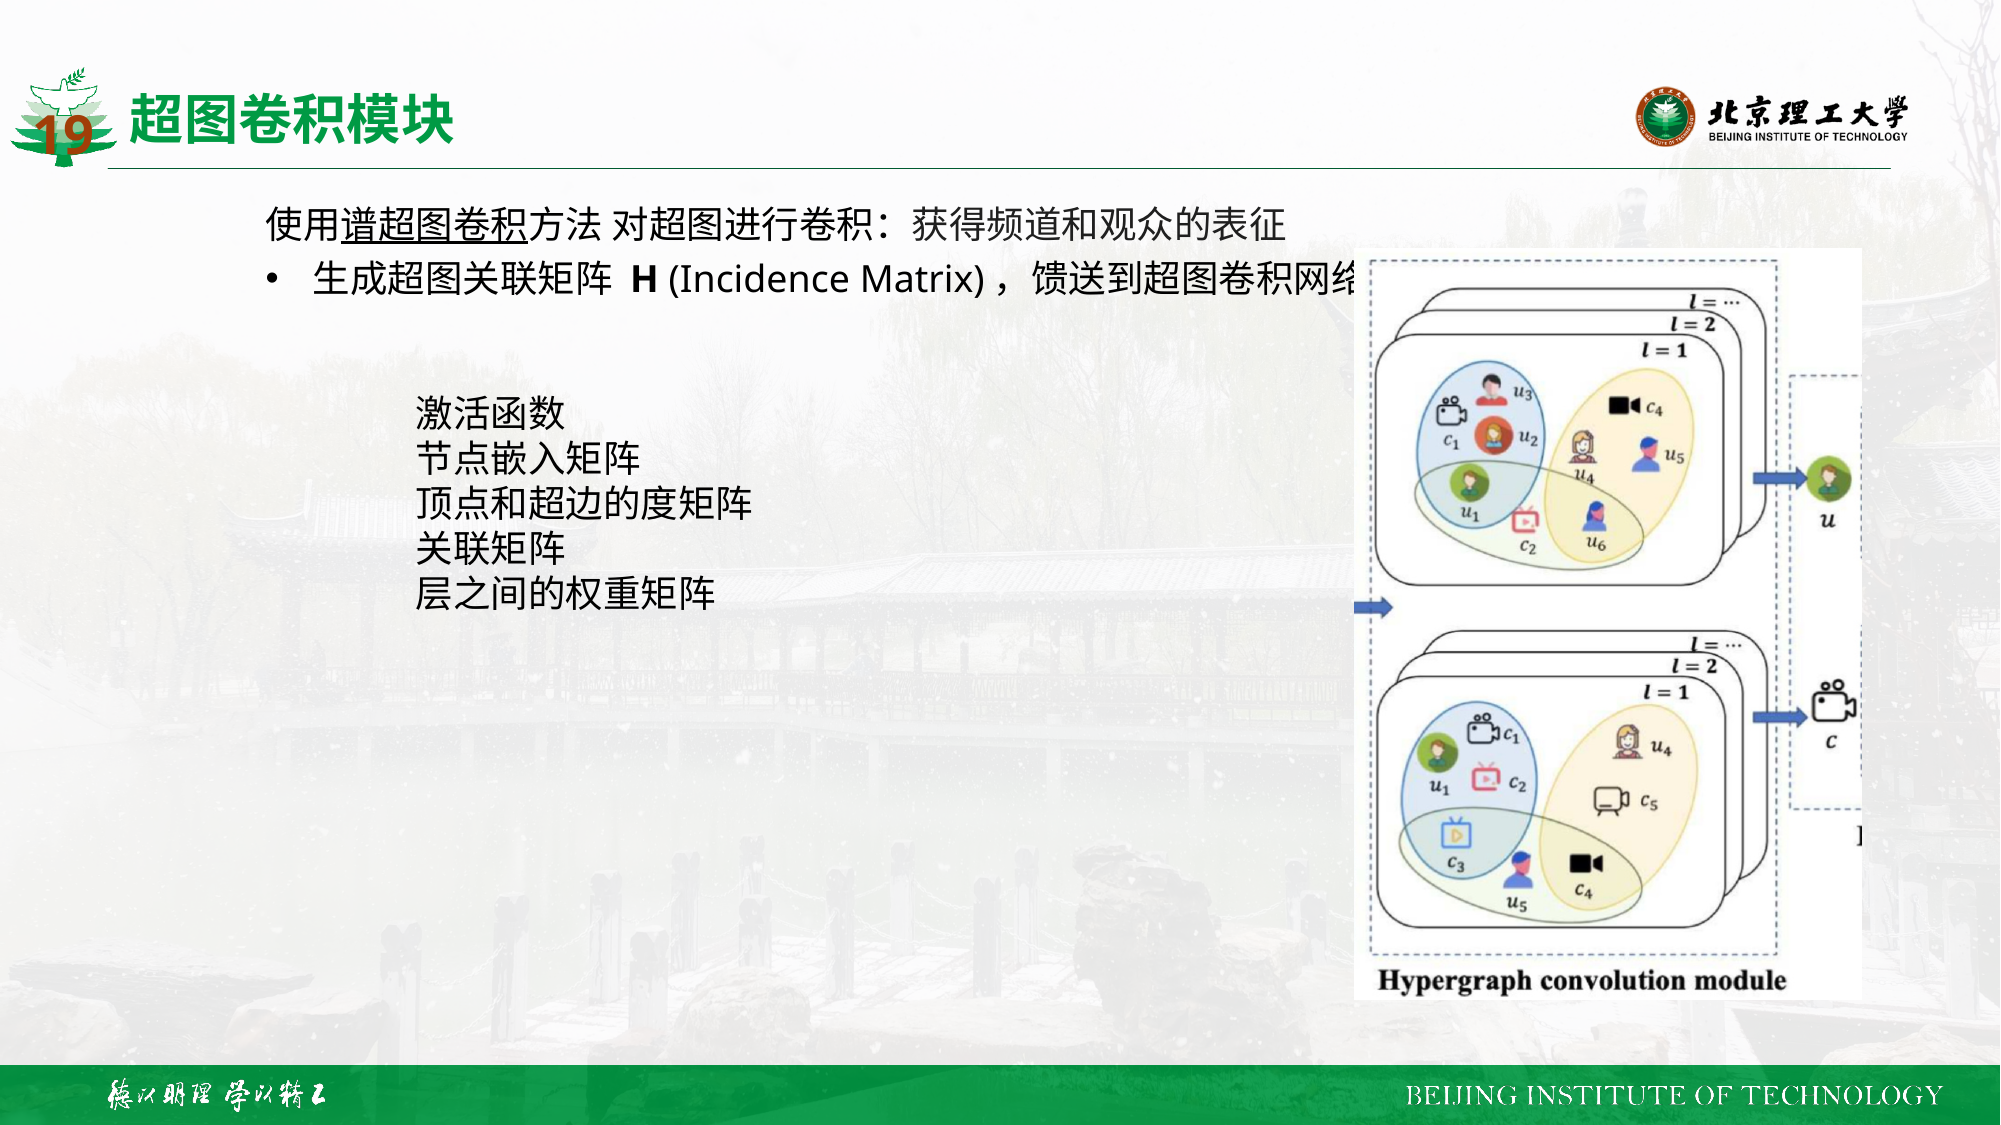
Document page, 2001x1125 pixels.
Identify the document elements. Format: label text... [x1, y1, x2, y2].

picture [1354, 248, 1862, 1000]
picture [2, 59, 125, 175]
title 超图卷积模块 [129, 94, 1330, 151]
picture [1635, 86, 1908, 147]
picture [1387, 1063, 2001, 1125]
picture [92, 1068, 340, 1118]
